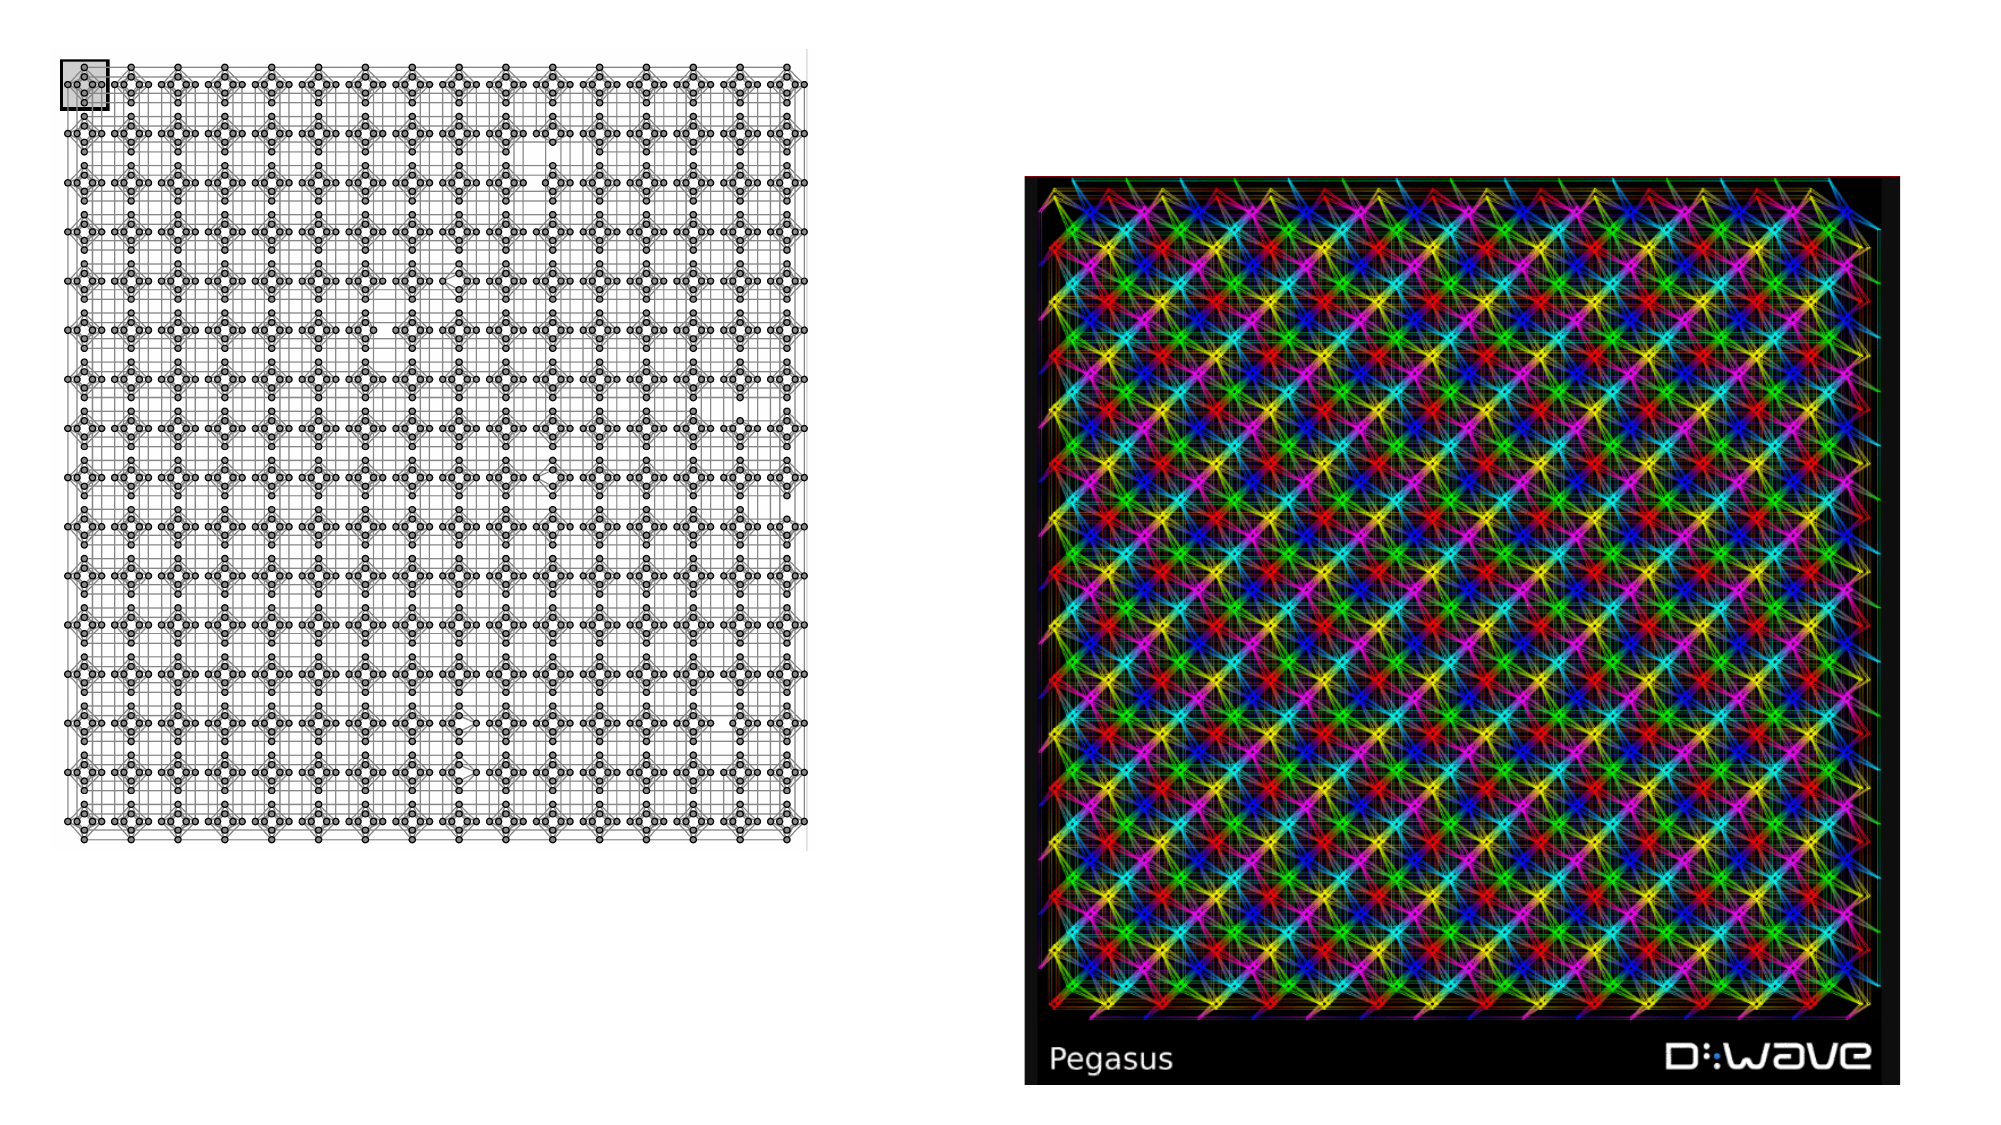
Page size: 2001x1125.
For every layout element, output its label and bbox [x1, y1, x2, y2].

picture [52, 49, 817, 852]
picture [1024, 176, 1901, 1085]
